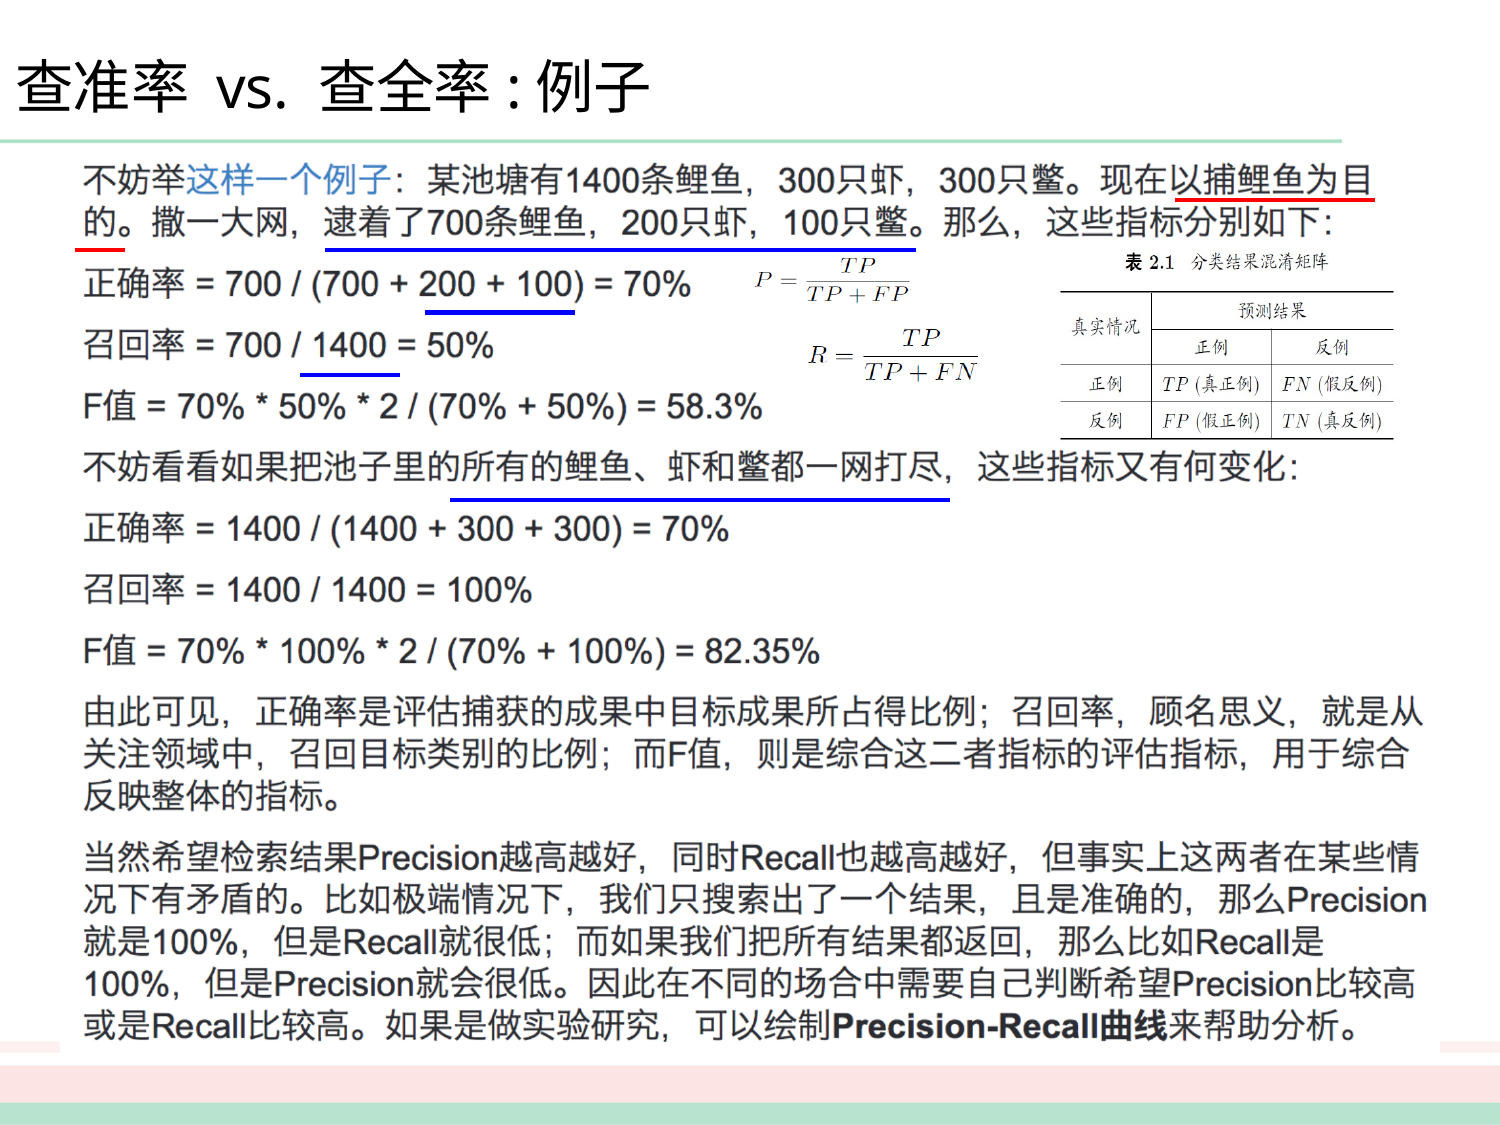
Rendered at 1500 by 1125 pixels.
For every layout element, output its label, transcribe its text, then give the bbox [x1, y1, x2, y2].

picture [0, 0, 1500, 1125]
title 查准率 vs. 查全率:例子 [12, 50, 1488, 239]
